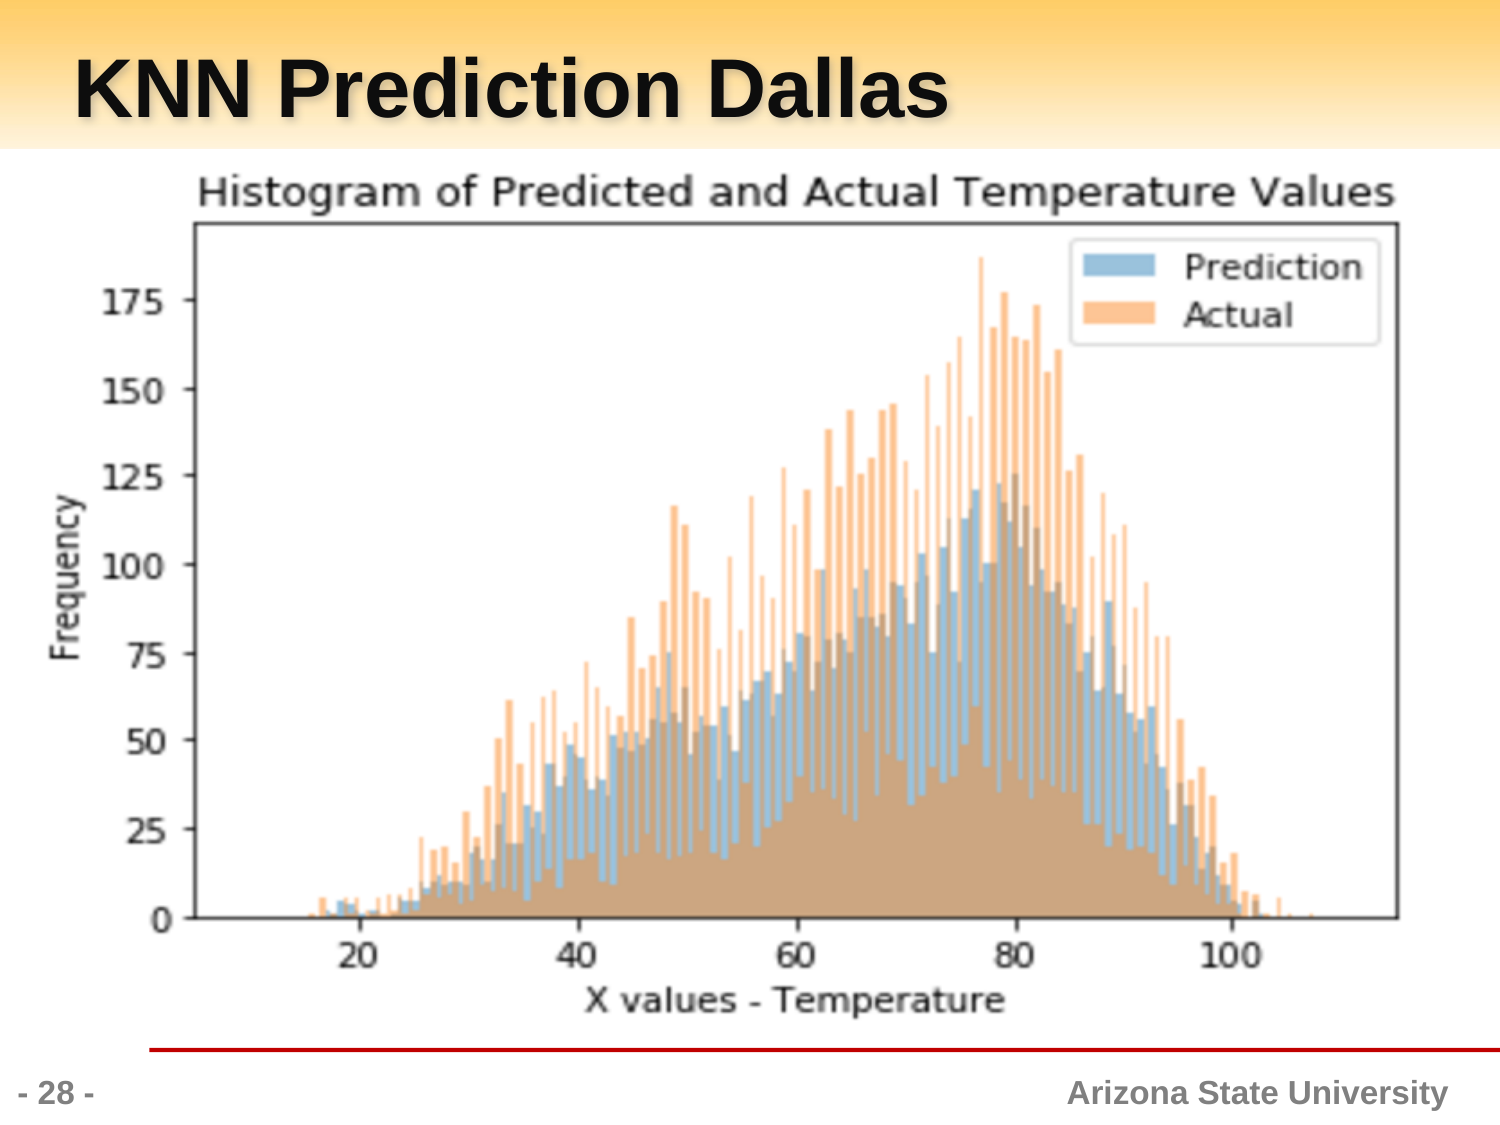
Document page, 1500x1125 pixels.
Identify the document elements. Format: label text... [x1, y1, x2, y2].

slide_number - 28 - [0, 1063, 113, 1125]
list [0, 149, 1500, 1039]
title KNN Prediction Dallas [72, 18, 1424, 148]
picture [0, 0, 1500, 149]
